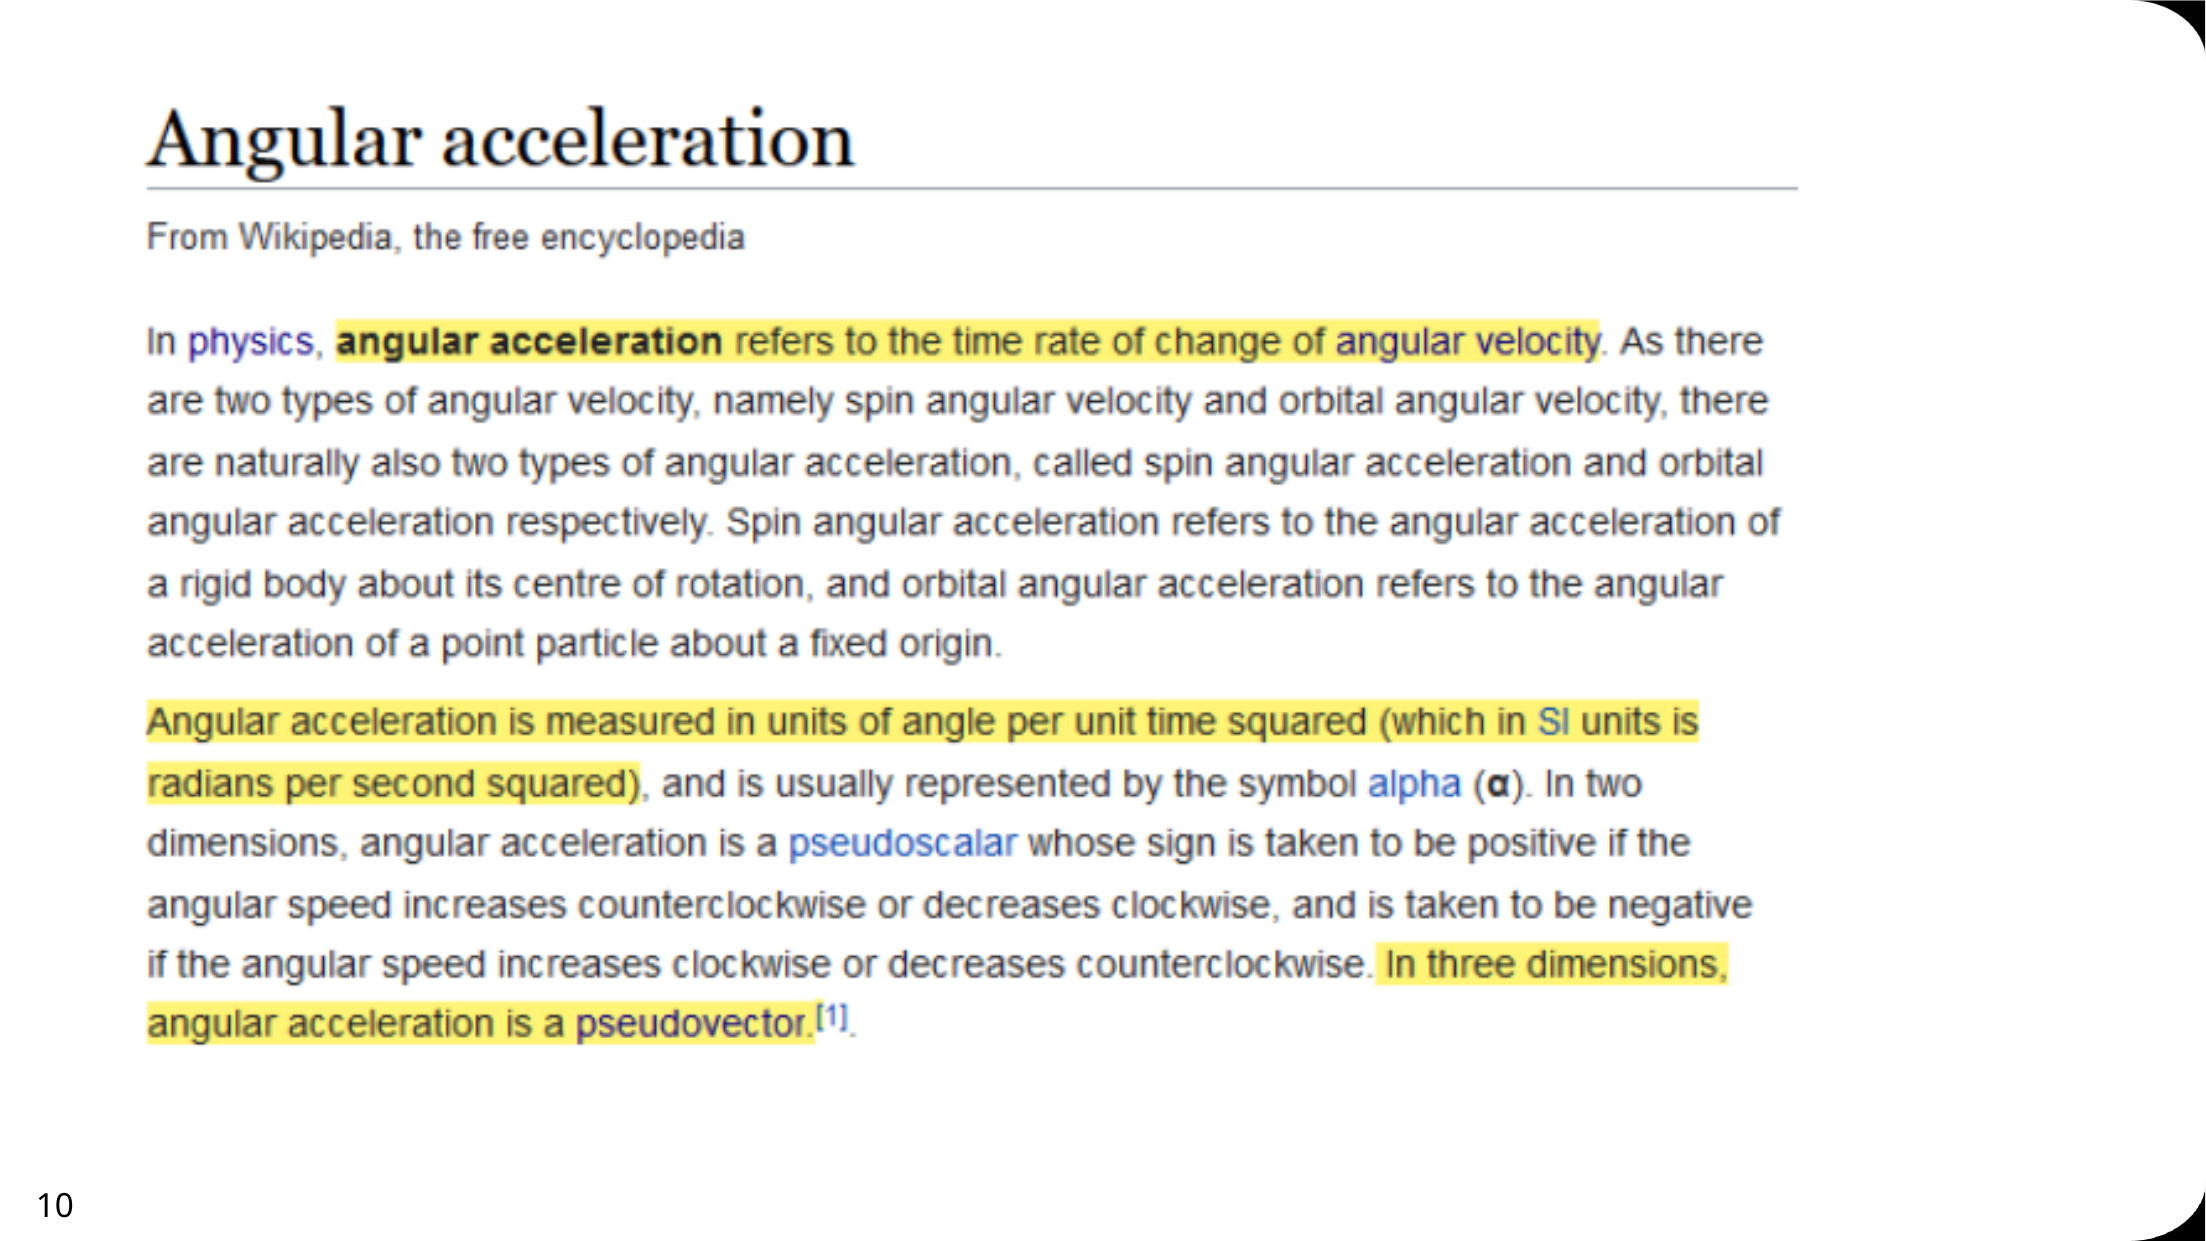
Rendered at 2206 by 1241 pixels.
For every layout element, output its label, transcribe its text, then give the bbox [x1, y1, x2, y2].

slide_number 10 [18, 1175, 227, 1228]
picture [110, 64, 1836, 1085]
picture [2127, 1179, 2206, 1241]
picture [2130, 1, 2205, 62]
